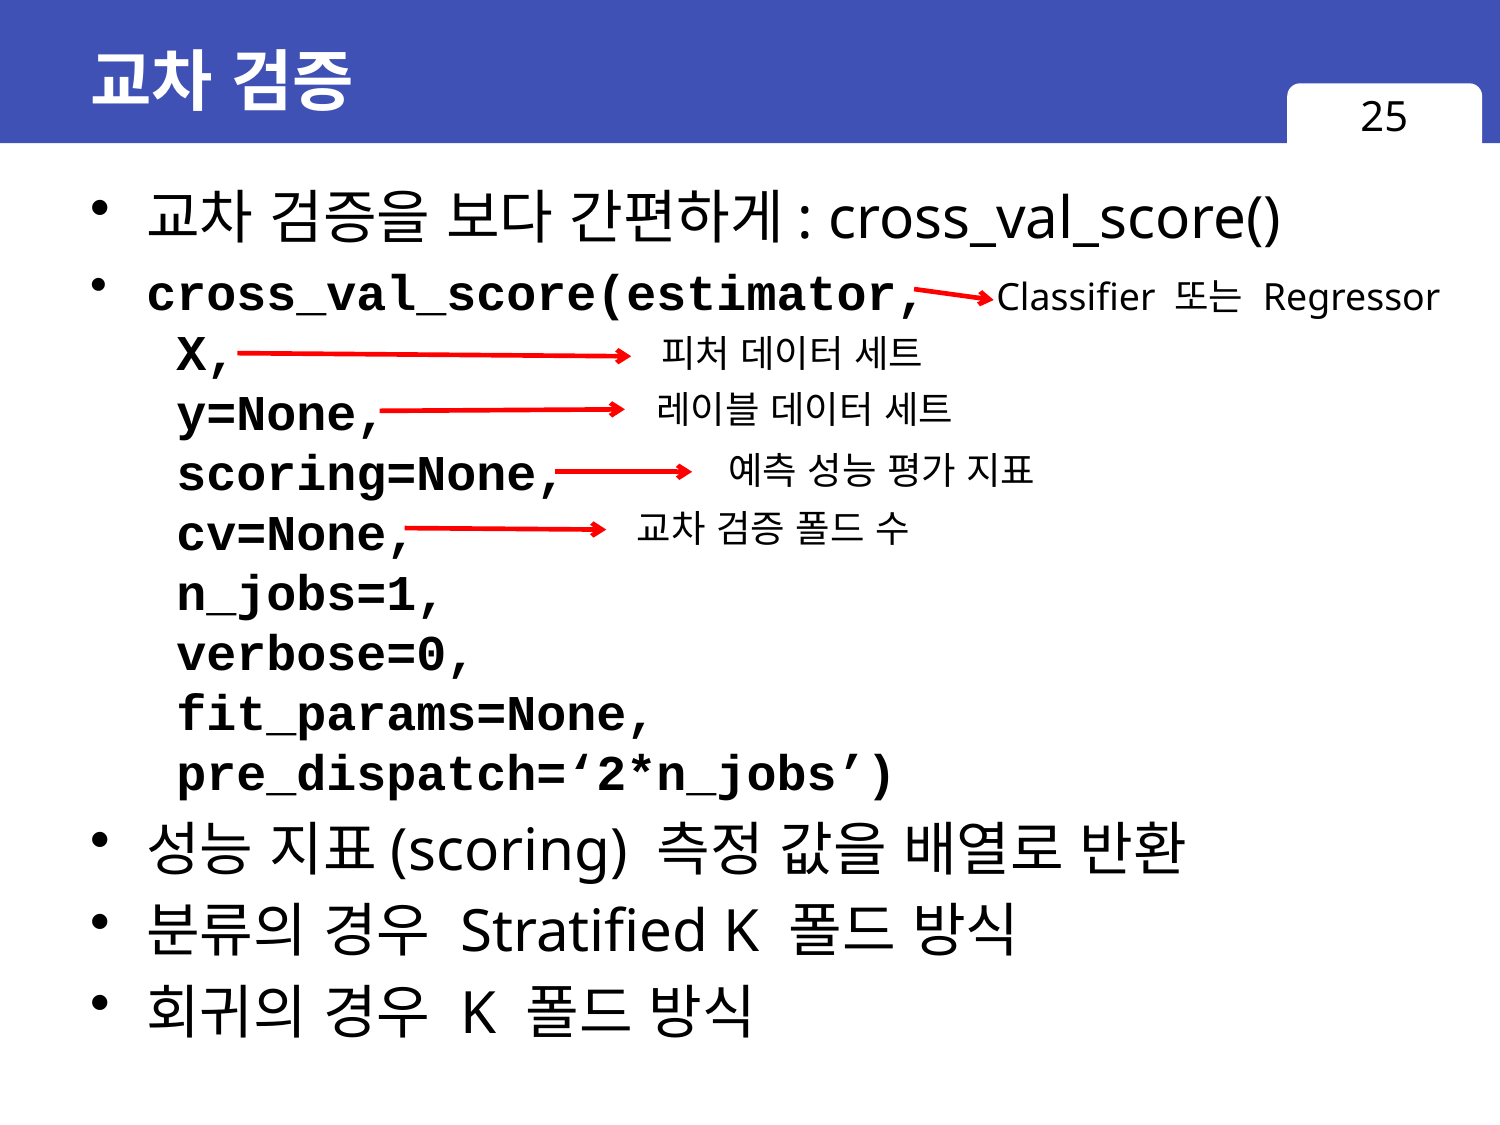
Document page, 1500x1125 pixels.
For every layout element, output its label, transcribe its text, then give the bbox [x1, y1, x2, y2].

text_box [237, 348, 632, 364]
text_box 교차 검증 폴드 수 [622, 497, 925, 558]
text_box 레이블 데이터 세트 [641, 379, 969, 439]
slide_number 25 [1286, 81, 1483, 161]
text_box 예측 성능 평가 지표 [713, 439, 1051, 500]
text_box 피처 데이터 세트 [646, 322, 939, 379]
text_box [913, 286, 981, 306]
list 교차 검증을 보다 간편하게: cross_val_score() cross_val_score(estimator, X, y=None, scoring=None, cv=None, n_jobs=1, verbose=0, fit_params=None, pre_dispatch=‘2*n_jobs’) 성능 지표(scoring) 측정 값을 배열로 반환 분류의 경우 Stratified K 폴드 방식 회귀의 경우 K 폴드 방식 [74, 172, 1483, 1095]
text_box [554, 464, 693, 480]
title 교차 검증 [74, 16, 1426, 141]
text_box Classifier 또는 Regressor [981, 265, 1456, 326]
text_box [404, 522, 607, 537]
text_box [379, 402, 625, 417]
